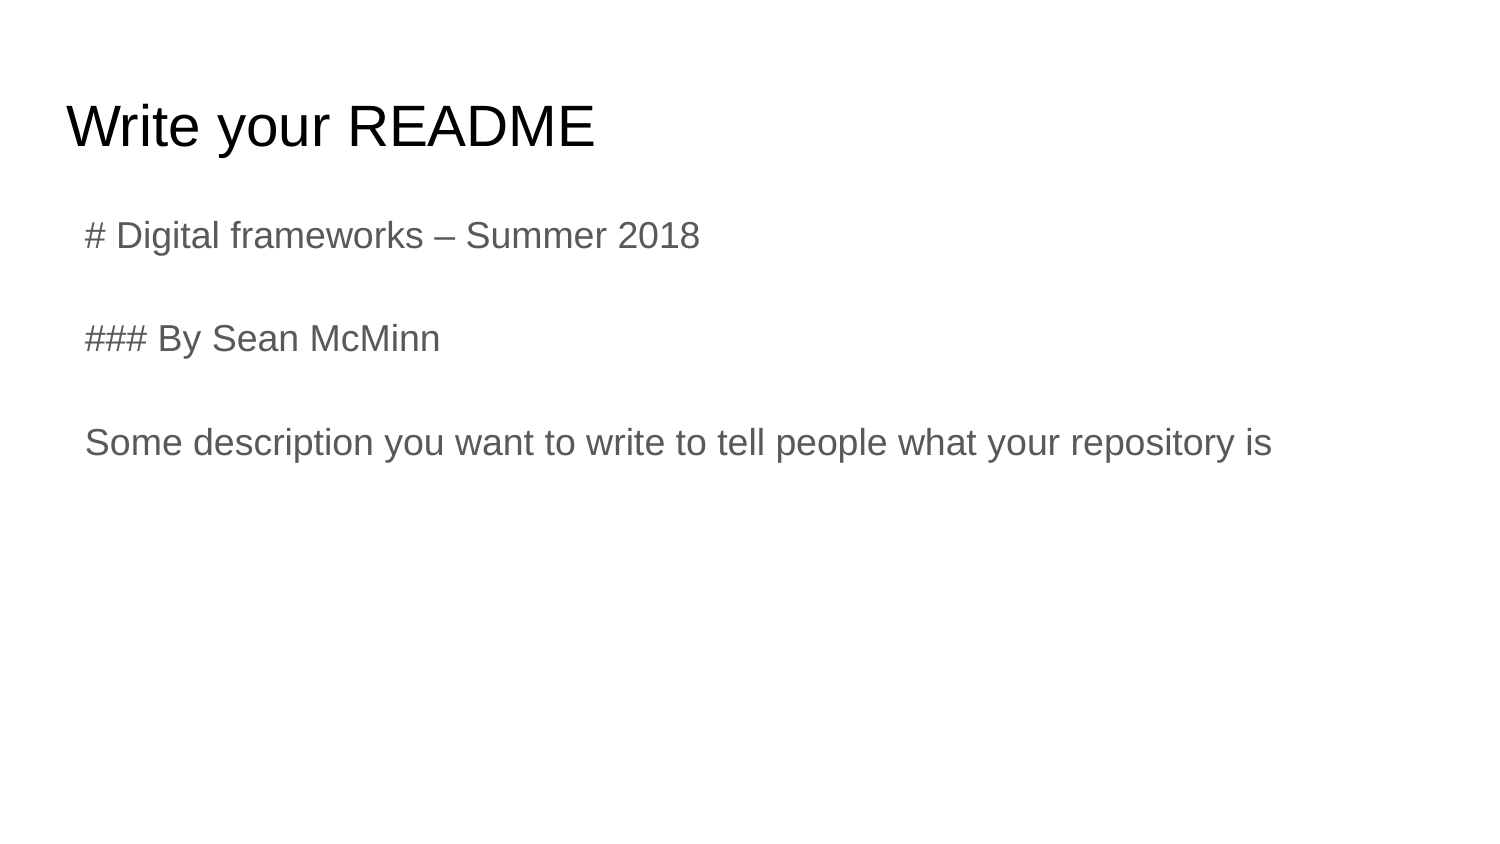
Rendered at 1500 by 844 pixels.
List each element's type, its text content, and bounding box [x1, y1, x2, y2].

list # Digital frameworks – Summer 2018 ### By Sean McMinn Some description you want to write to tell people what your repository is [51, 189, 1449, 750]
title Write your README [51, 72, 1449, 167]
